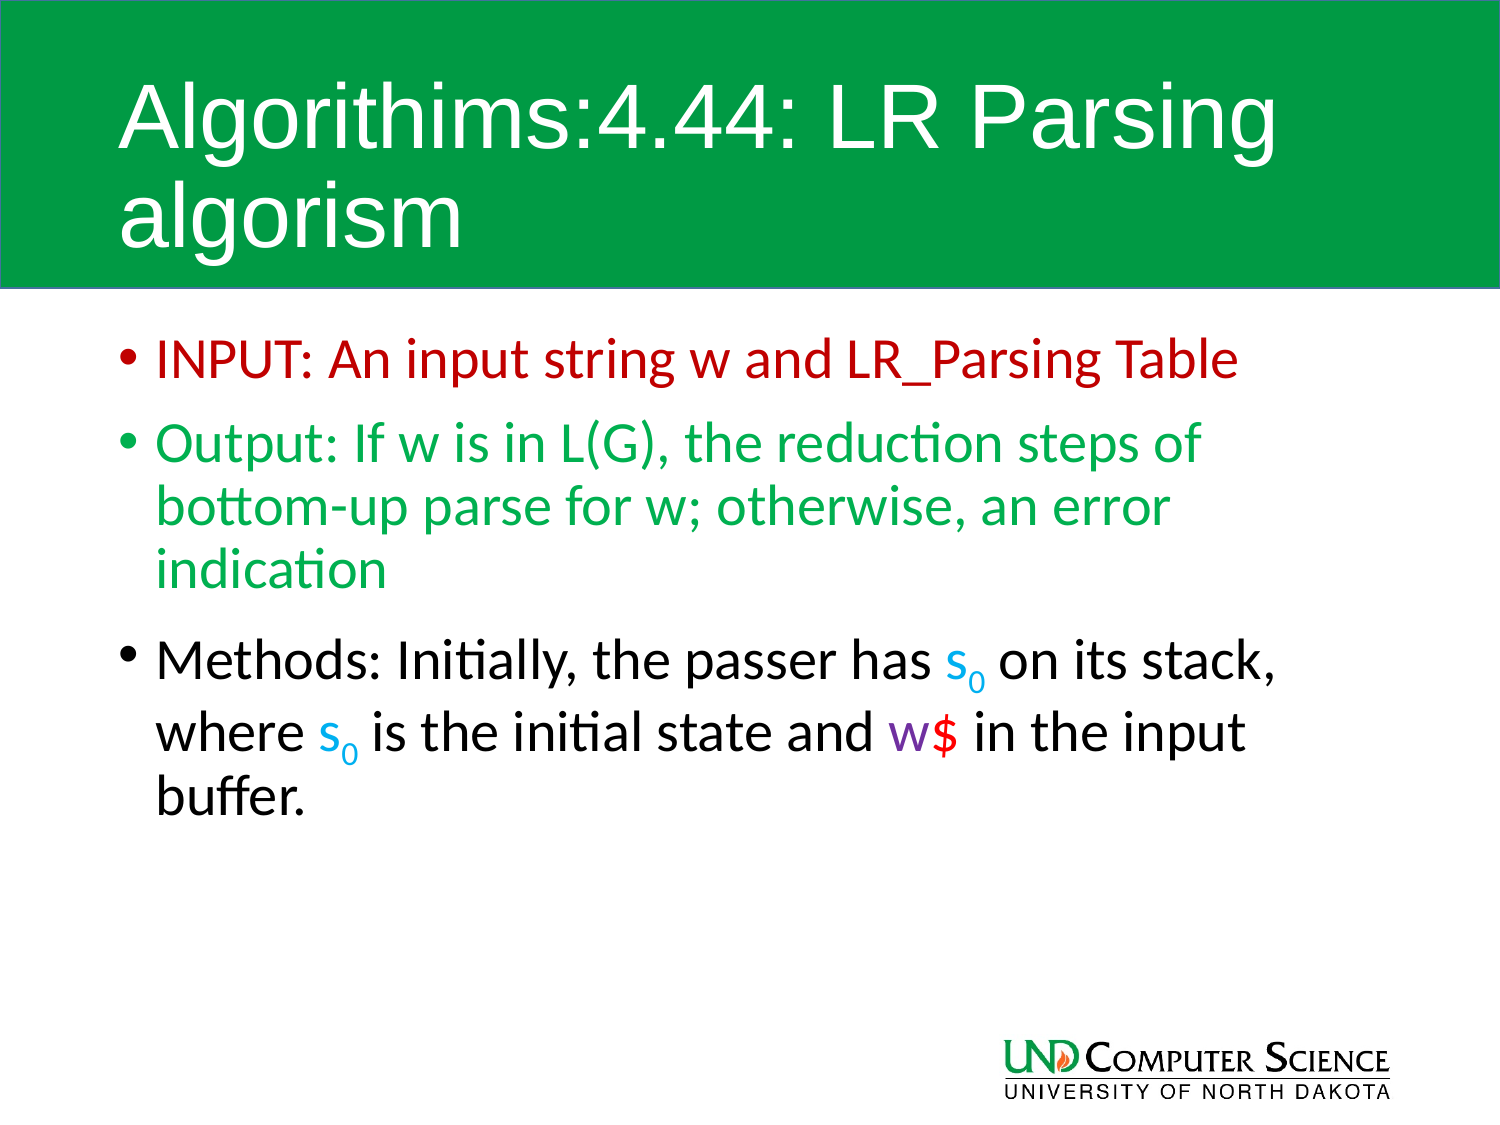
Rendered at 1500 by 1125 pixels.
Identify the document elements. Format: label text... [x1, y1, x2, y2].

picture [999, 1034, 1397, 1104]
list INPUT: An input string w and LR_Parsing Table Output: If w is in L(G), the reduction steps of bottom-up parse for w; otherwise, an error indication Methods: Initially, the passer has s0 on its stack, where s0 is the initial state and w$ in the input buffer. [103, 320, 1397, 1014]
title Algorithims:4.44: LR Parsing algorism [103, 59, 1397, 278]
